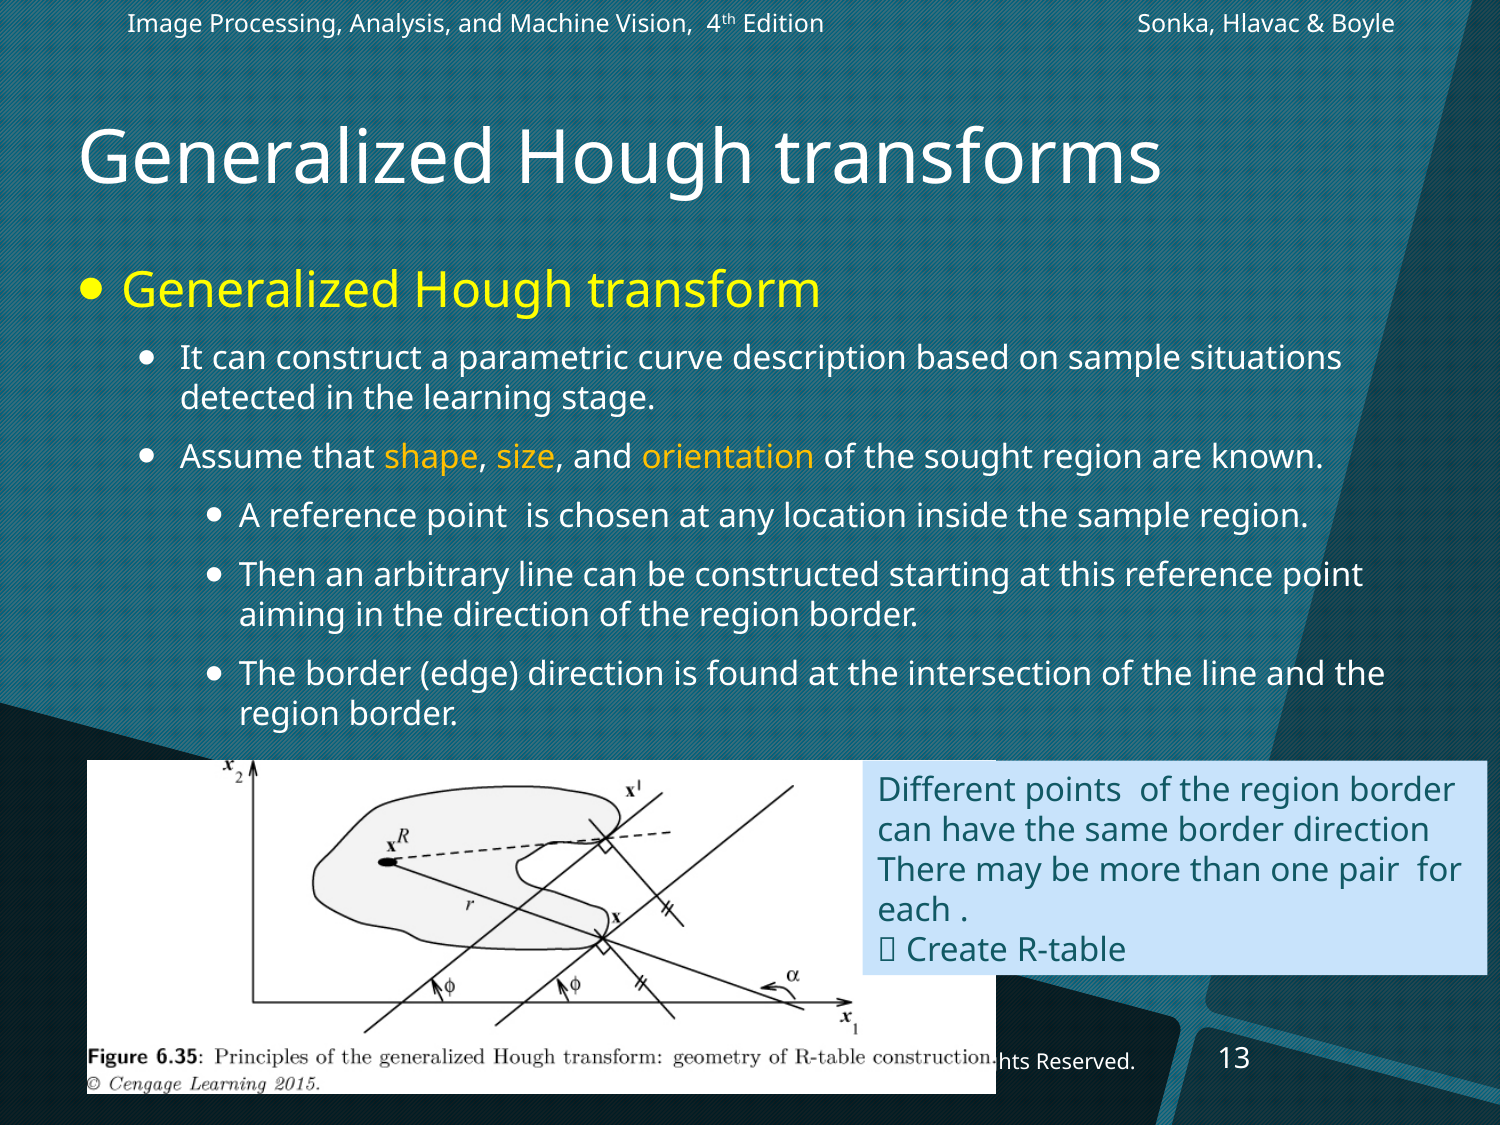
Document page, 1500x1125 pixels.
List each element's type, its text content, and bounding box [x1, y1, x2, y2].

slide_number 13 [1202, 1024, 1463, 1094]
text_box Image Processing, Analysis, and Machine Vision, 4th Edition Sonka, Hlavac & Boyle [112, 0, 1413, 45]
footer © 2015 Cengage Learning Engineering. All Rights Reserved. [1005, 1032, 1163, 1093]
title Generalized Hough transforms [62, 82, 1463, 225]
picture [86, 760, 997, 1095]
